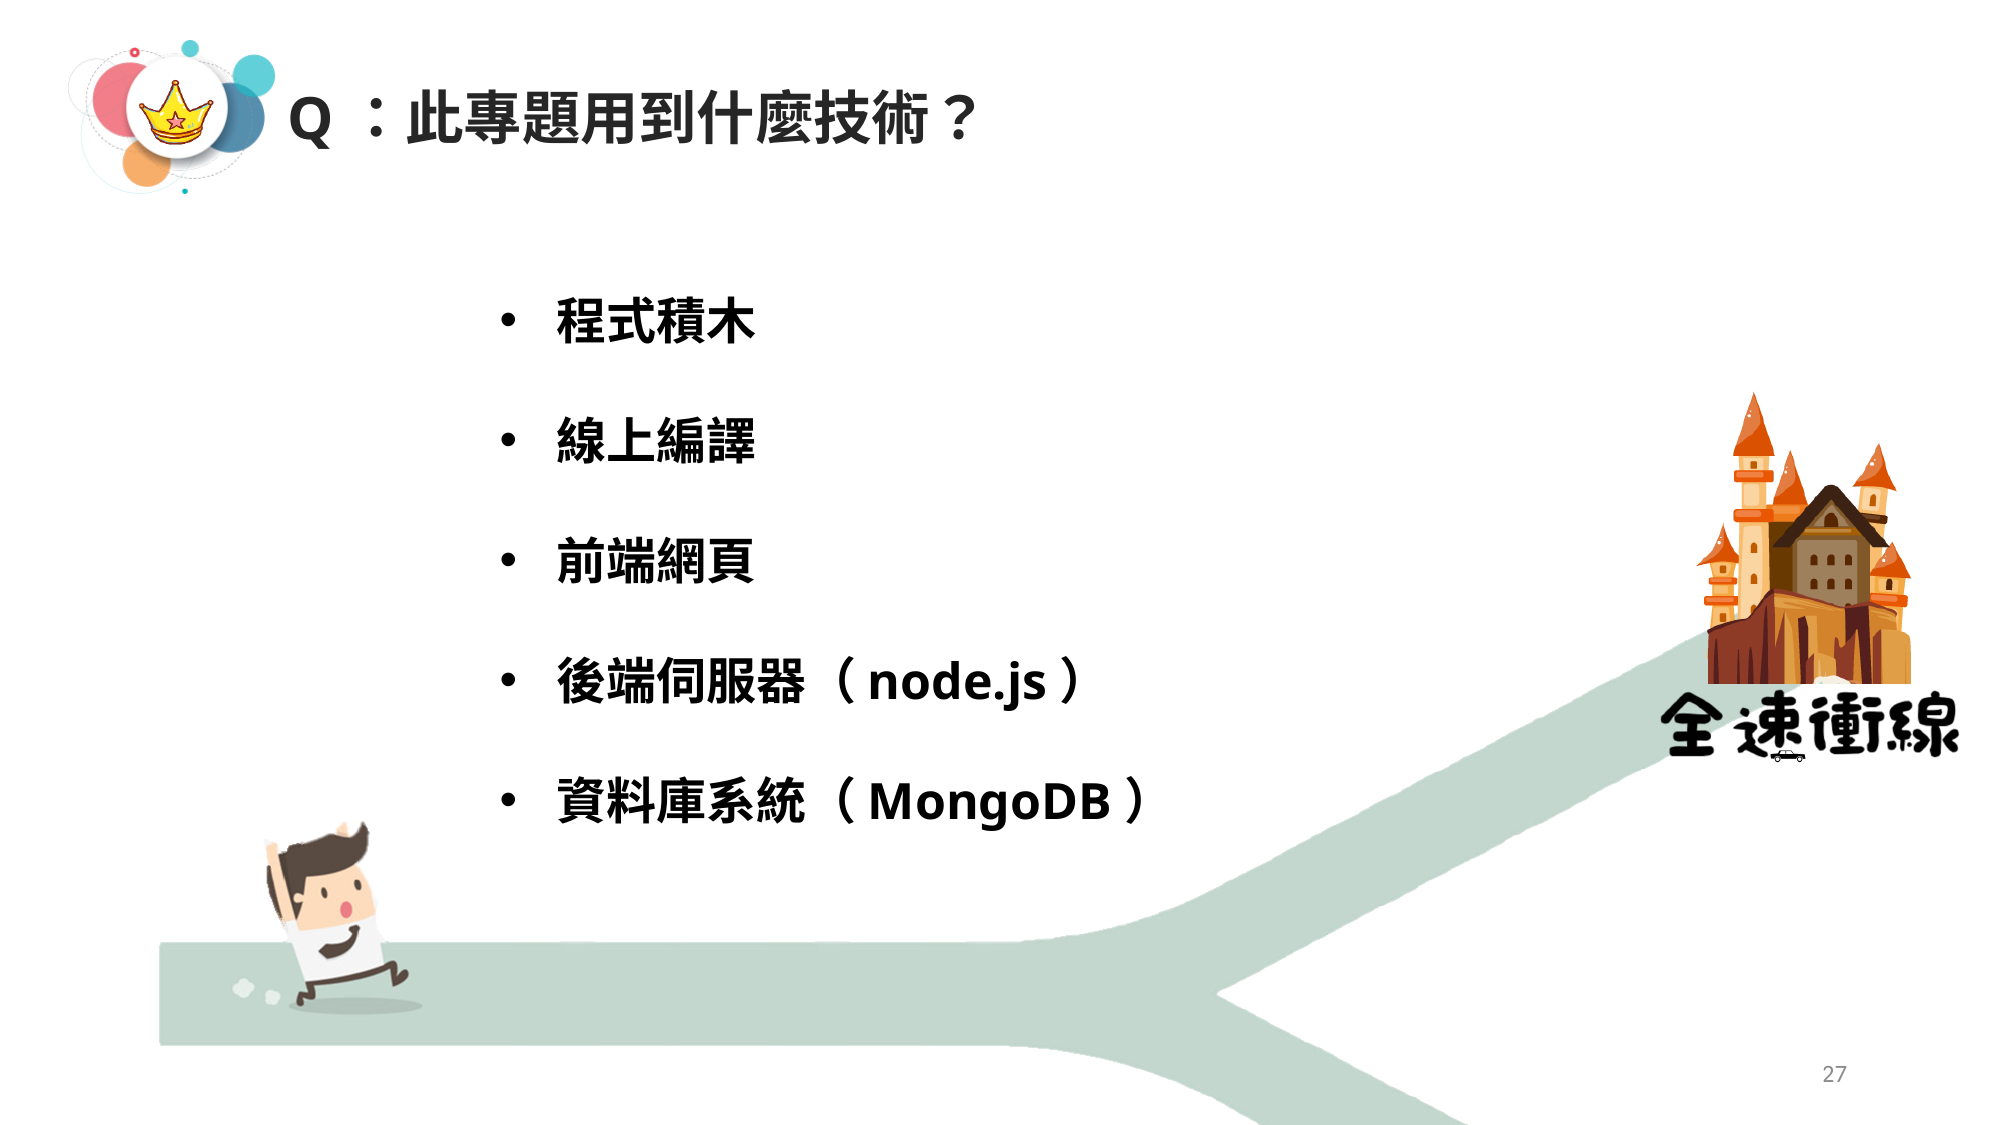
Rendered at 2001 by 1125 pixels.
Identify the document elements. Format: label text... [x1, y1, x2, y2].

text_box 程式積木 線上編譯 前端網頁 後端伺服器（node.js） 資料庫系統（MongoDB） [484, 282, 1481, 555]
slide_number 27 [1824, 1042, 1863, 1103]
picture [68, 40, 275, 194]
text_box Q：此專題用到什麼技術？ [275, 73, 1003, 159]
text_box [1637, 384, 1982, 768]
picture [137, 555, 1824, 1125]
